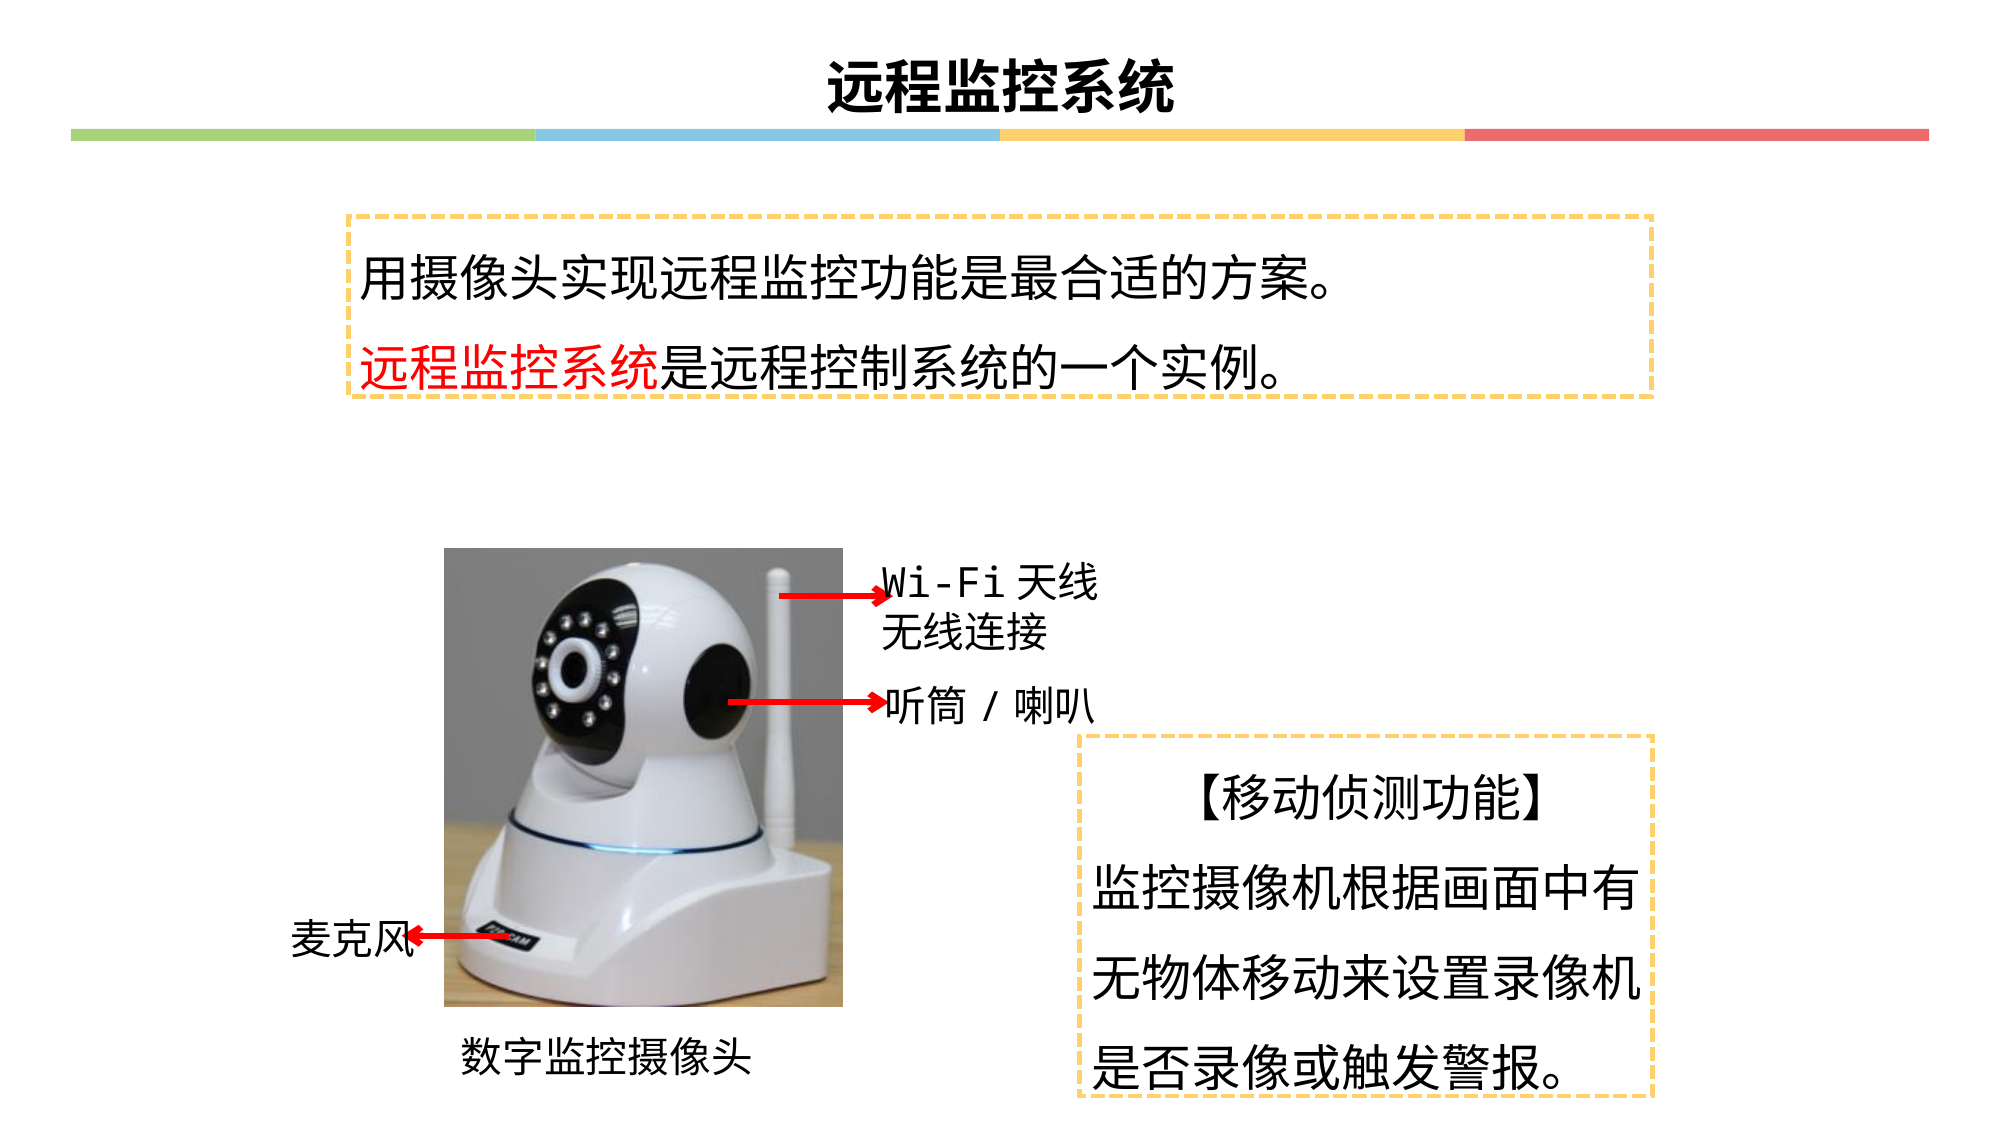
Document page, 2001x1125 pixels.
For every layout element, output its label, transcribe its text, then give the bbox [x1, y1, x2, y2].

text_box 用摄像头实现远程监控功能是最合适的方案。 远程监控系统是远程控制系统的一个实例。 [348, 216, 1652, 397]
text_box 【移动侦测功能】 监控摄像机根据画面中有无物体移动来设置录像机是否录像或触发警报。 [1079, 736, 1653, 1097]
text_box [274, 548, 1101, 1089]
text_box 远程监控系统 [655, 49, 1347, 120]
